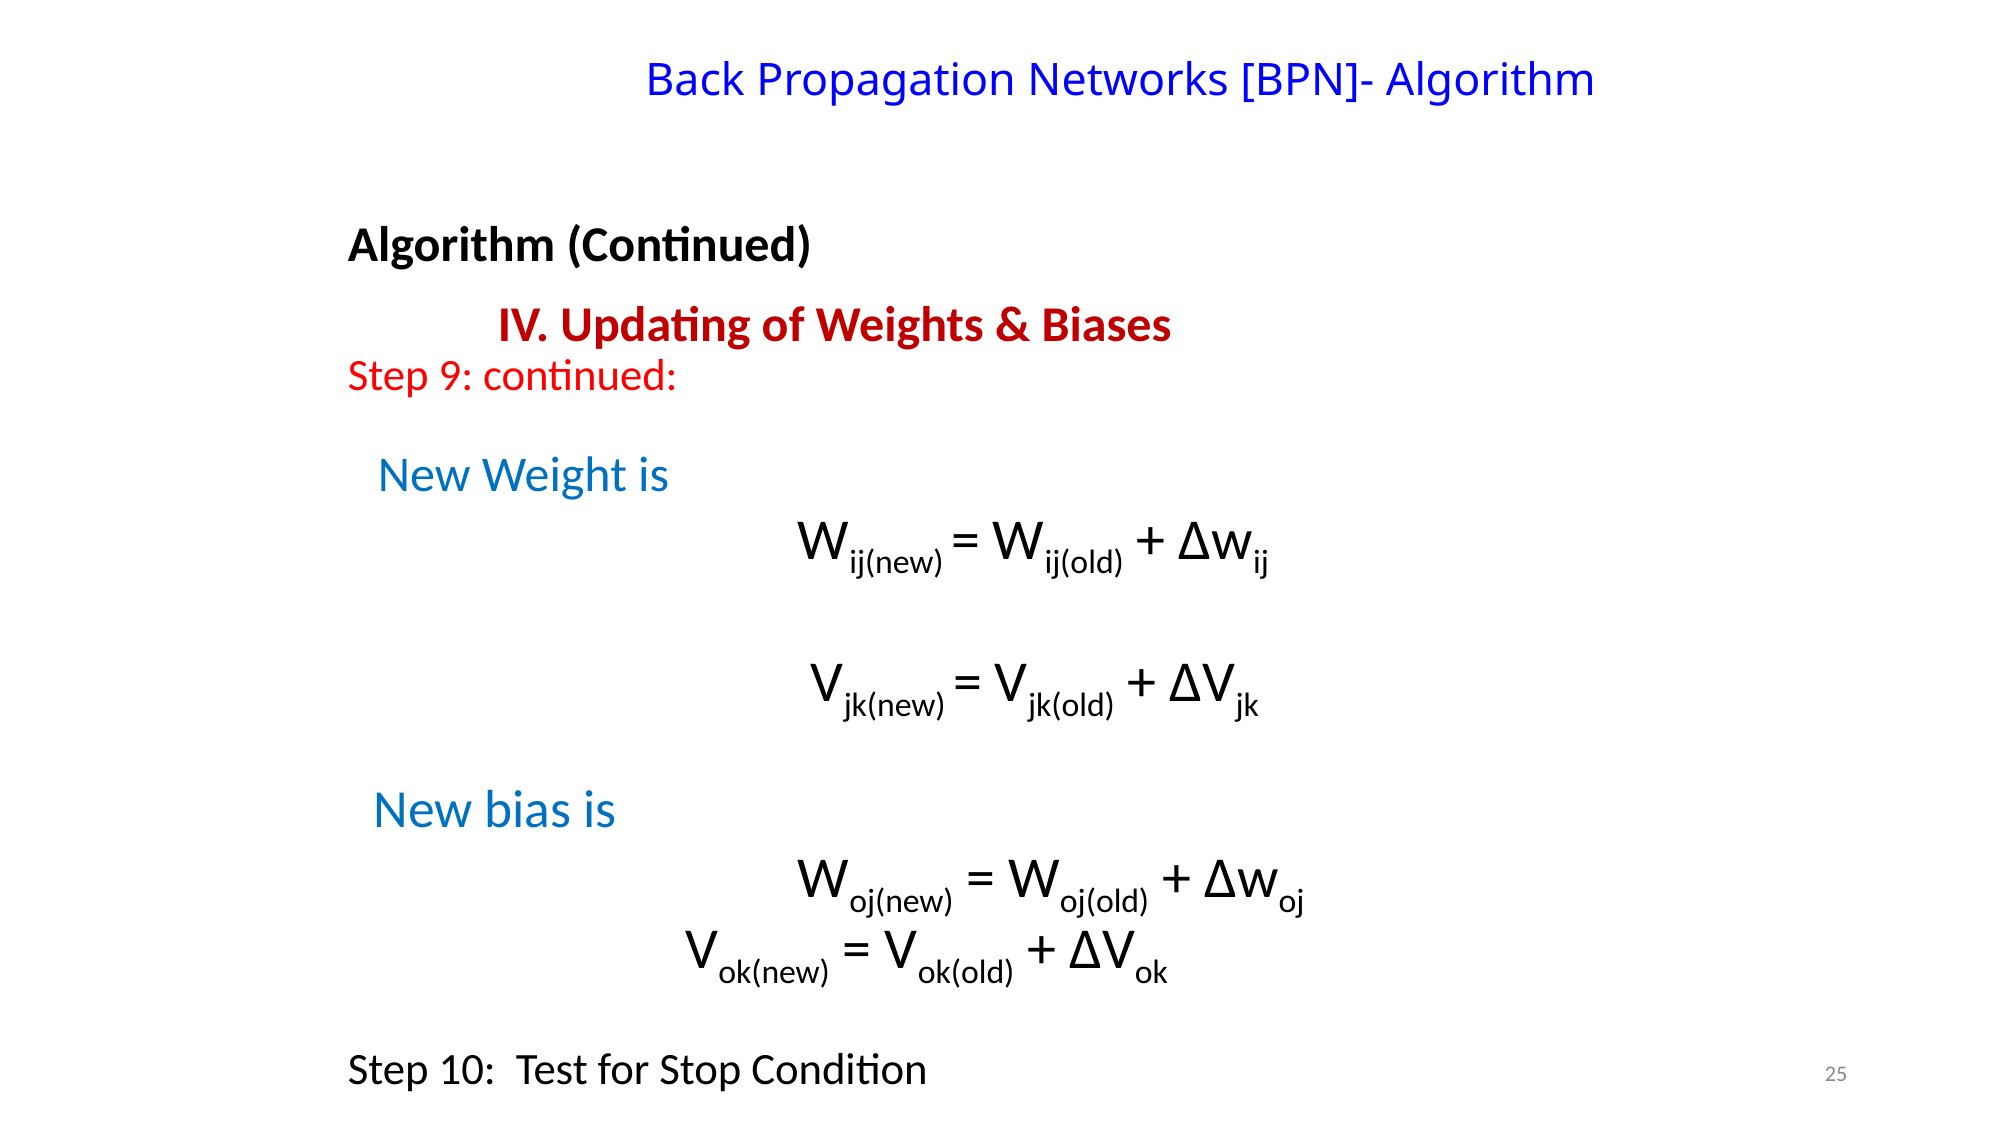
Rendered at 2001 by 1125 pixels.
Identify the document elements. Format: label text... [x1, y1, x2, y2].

text_box Algorithm (Continued) IV. Updating of Weights & Biases Step 9: continued: New Weight is Wij(new) = Wij(old) + Δwij Vjk(new) = Vjk(old) + ΔVjk New bias is Woj(new) = Woj(old) + Δwoj Vok(new) = Vok(old) + ΔVok Step 10: Test for Stop Condition [335, 212, 1618, 1073]
title Back Propagation Networks [BPN]- Algorithm [438, 0, 1804, 168]
slide_number 25 [1412, 1042, 1863, 1103]
